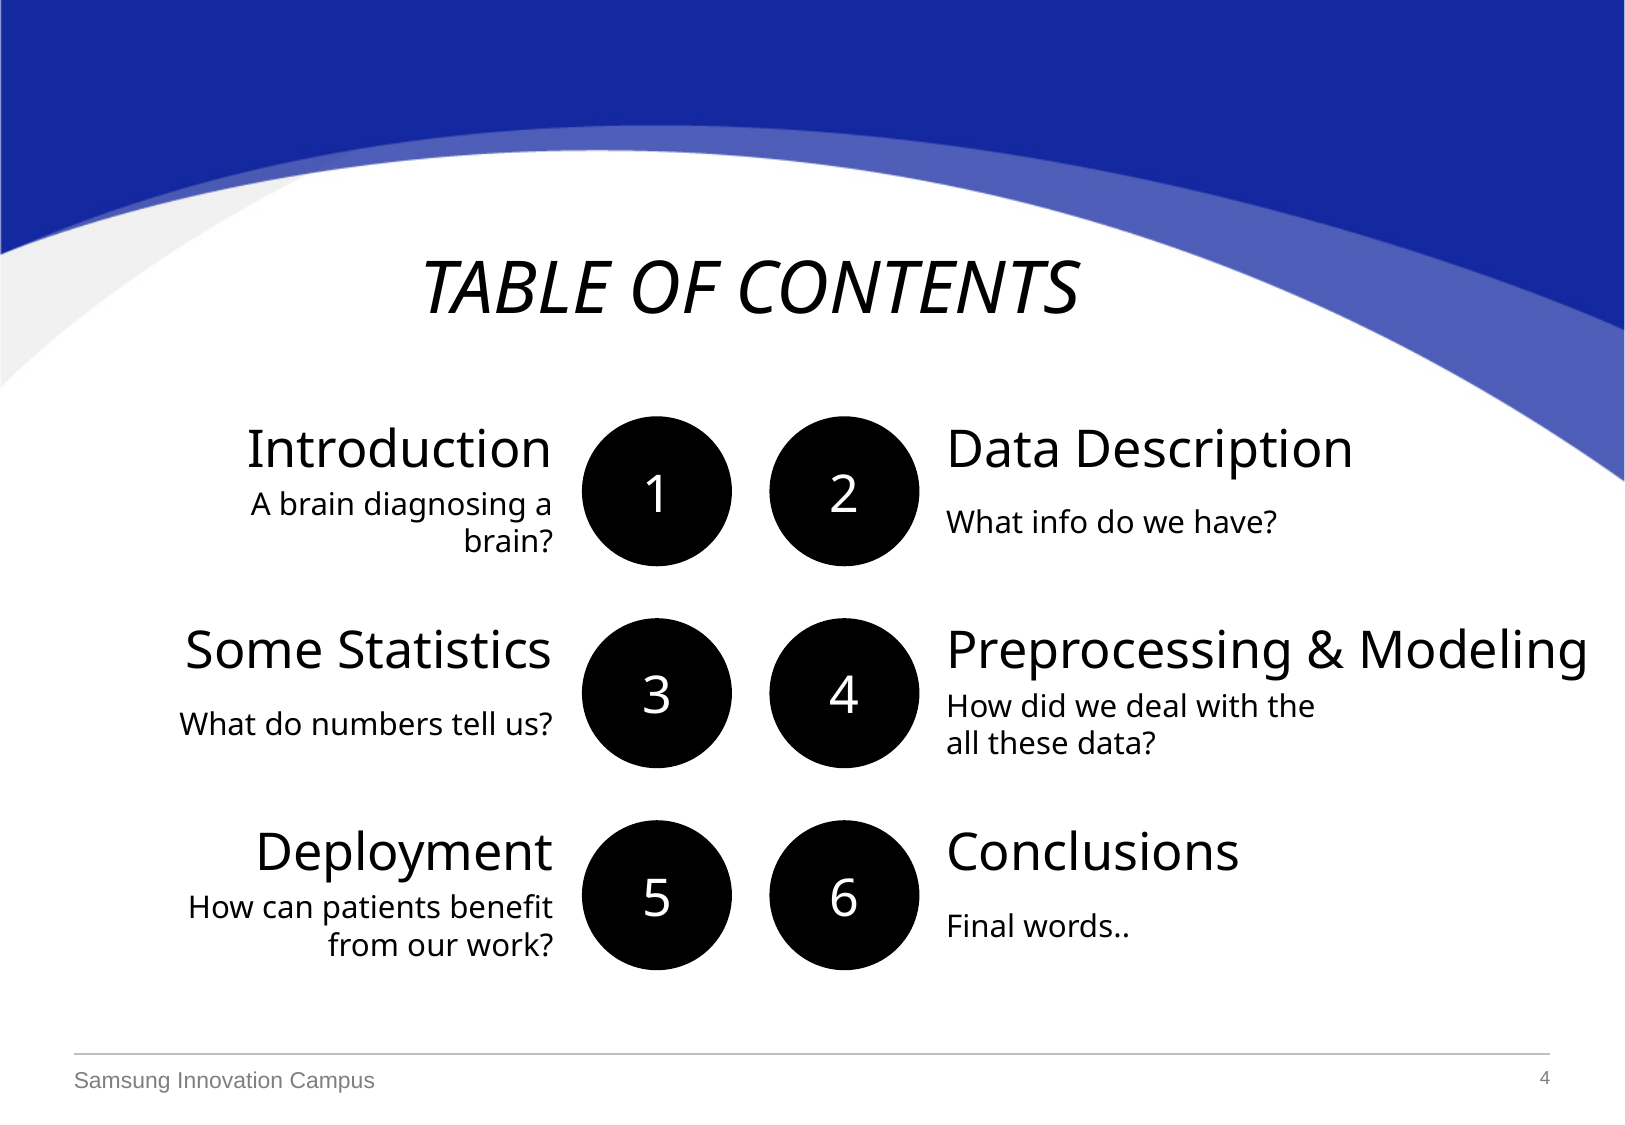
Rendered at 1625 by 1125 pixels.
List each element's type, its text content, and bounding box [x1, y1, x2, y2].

text_box [769, 618, 920, 769]
text_box 2 [784, 453, 905, 529]
text_box Introduction [141, 416, 569, 476]
text_box Data Description [931, 416, 1442, 477]
text_box TABLE OF CONTENTS [118, 246, 1382, 322]
text_box What do numbers tell us? [141, 678, 569, 769]
text_box Deployment [141, 820, 569, 880]
text_box 5 [596, 857, 718, 933]
text_box Final words.. [931, 880, 1359, 971]
text_box 6 [784, 857, 905, 933]
picture [0, 0, 1625, 1125]
text_box Preprocessing & Modeling [931, 617, 1625, 678]
text_box 1 [596, 453, 718, 529]
text_box Some Statistics [141, 617, 569, 678]
text_box How can patients benefit from our work? [141, 880, 569, 971]
text_box A brain diagnosing a brain? [141, 476, 569, 567]
text_box [581, 416, 732, 567]
text_box 3 [596, 655, 718, 731]
text_box What info do we have? [931, 477, 1359, 567]
text_box [769, 820, 920, 971]
text_box [581, 618, 732, 769]
text_box How did we deal with the all these data? [931, 678, 1359, 769]
text_box [581, 820, 732, 971]
text_box Conclusions [931, 820, 1359, 880]
text_box 4 [784, 655, 905, 731]
text_box [769, 416, 920, 567]
